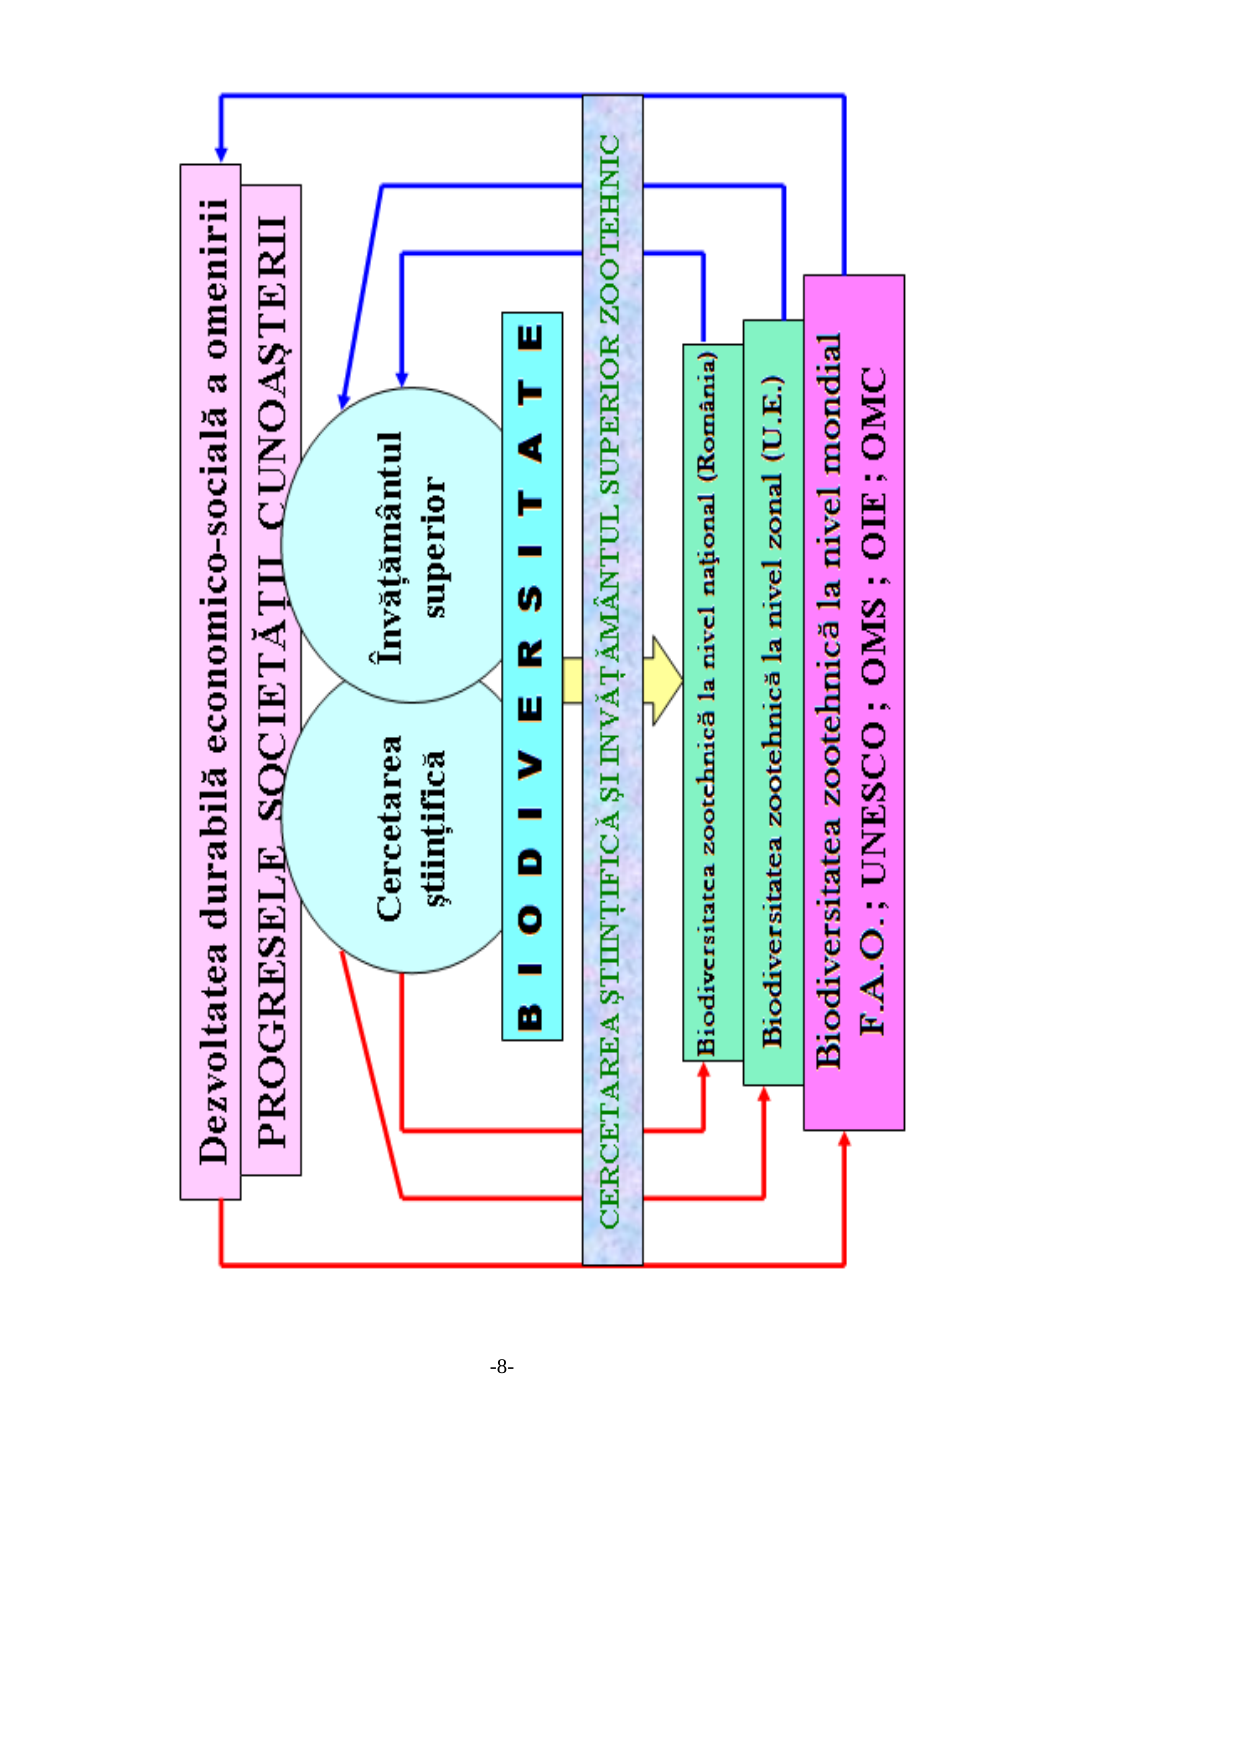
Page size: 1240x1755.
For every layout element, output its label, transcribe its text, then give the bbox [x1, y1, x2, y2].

text_box -8- [487, 1354, 520, 1380]
text_box [143, 89, 909, 1293]
